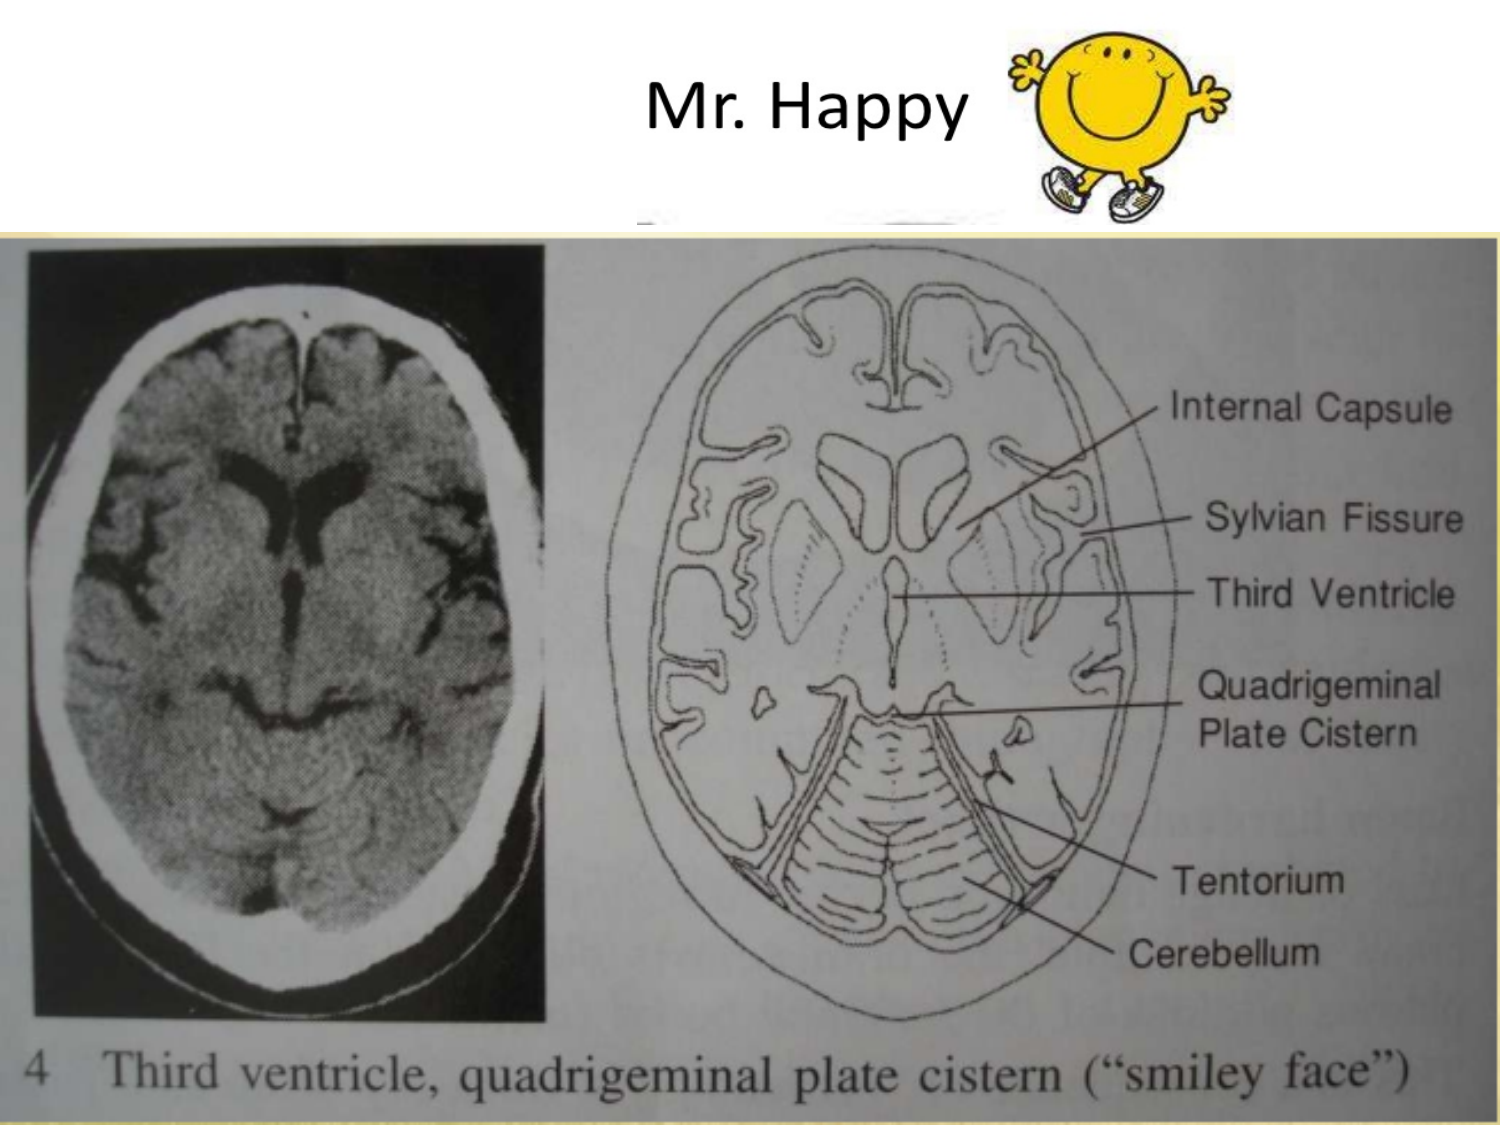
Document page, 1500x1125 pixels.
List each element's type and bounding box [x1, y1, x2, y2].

picture [637, 0, 1313, 226]
list [0, 232, 1500, 1125]
